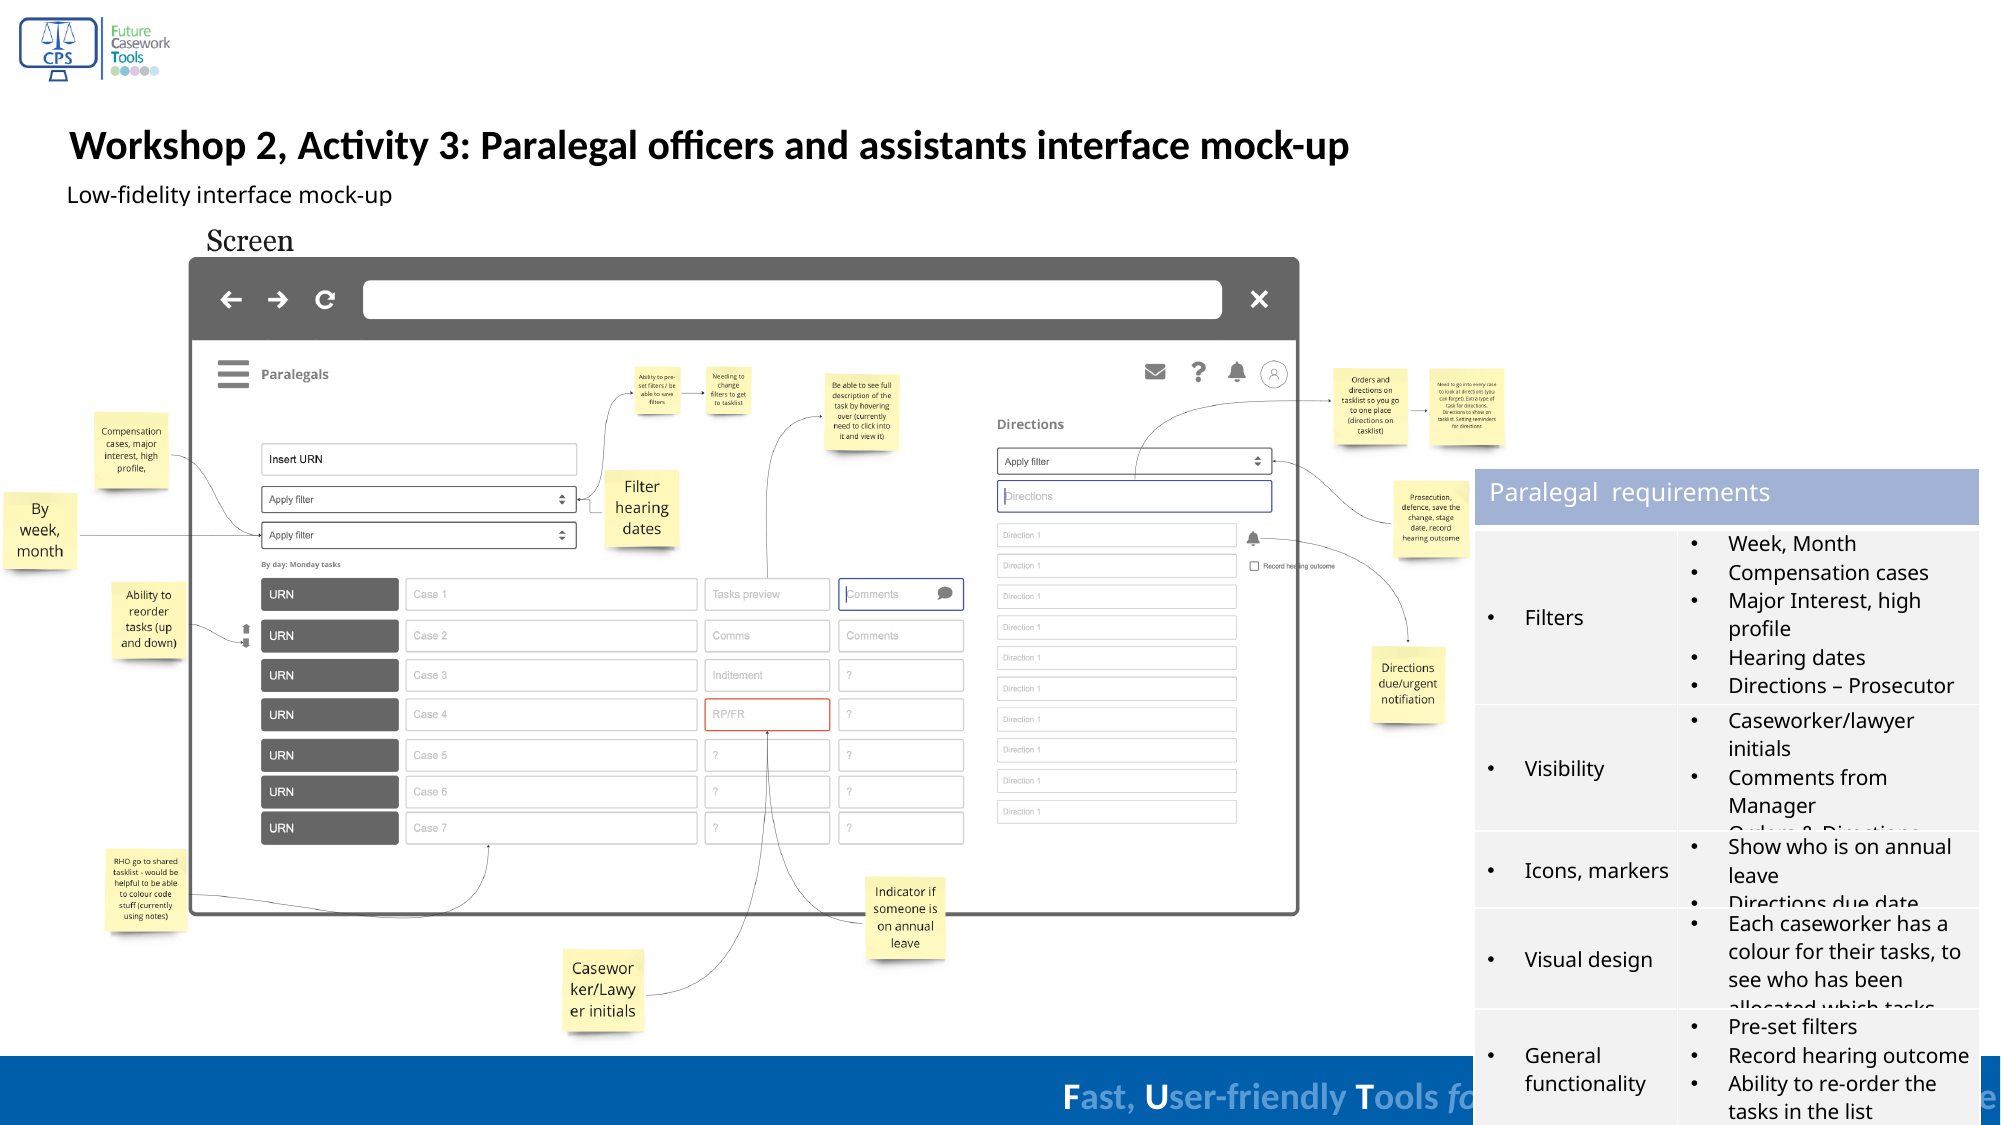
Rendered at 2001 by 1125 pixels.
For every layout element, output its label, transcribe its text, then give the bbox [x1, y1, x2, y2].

table_cell Icons, markers [1511, 832, 1677, 907]
picture [0, 206, 1511, 1045]
table_cell General functionality [1475, 1010, 1677, 1125]
table_cell Visibility [1511, 705, 1677, 830]
table_cell Pre-set filters Record hearing outcome Ability to re-order the tasks in the list [1678, 1010, 1979, 1125]
text_box Low-fidelity interface mock-up [31, 157, 822, 206]
picture [0, 2, 183, 86]
table_cell Week, Month Compensation cases Major Interest, high profile Hearing dates Directions – Prosecutor name [1678, 531, 1979, 704]
table_cell Each caseworker has a colour for their tasks, to see who has been allocated which tasks [1678, 909, 1979, 1008]
table_cell Filters [1511, 531, 1677, 704]
table_cell Caseworker/lawyer initials Comments from Manager Orders & Directions [1678, 705, 1979, 830]
table_cell Visual design [1511, 909, 1677, 1008]
table_cell Show who is on annual leave Directions due date [1678, 832, 1979, 907]
table_header Paralegal requirements [1511, 469, 1979, 525]
text_box Workshop 2, Activity 3: Paralegal officers and assistants interface mock-up [54, 109, 1768, 175]
